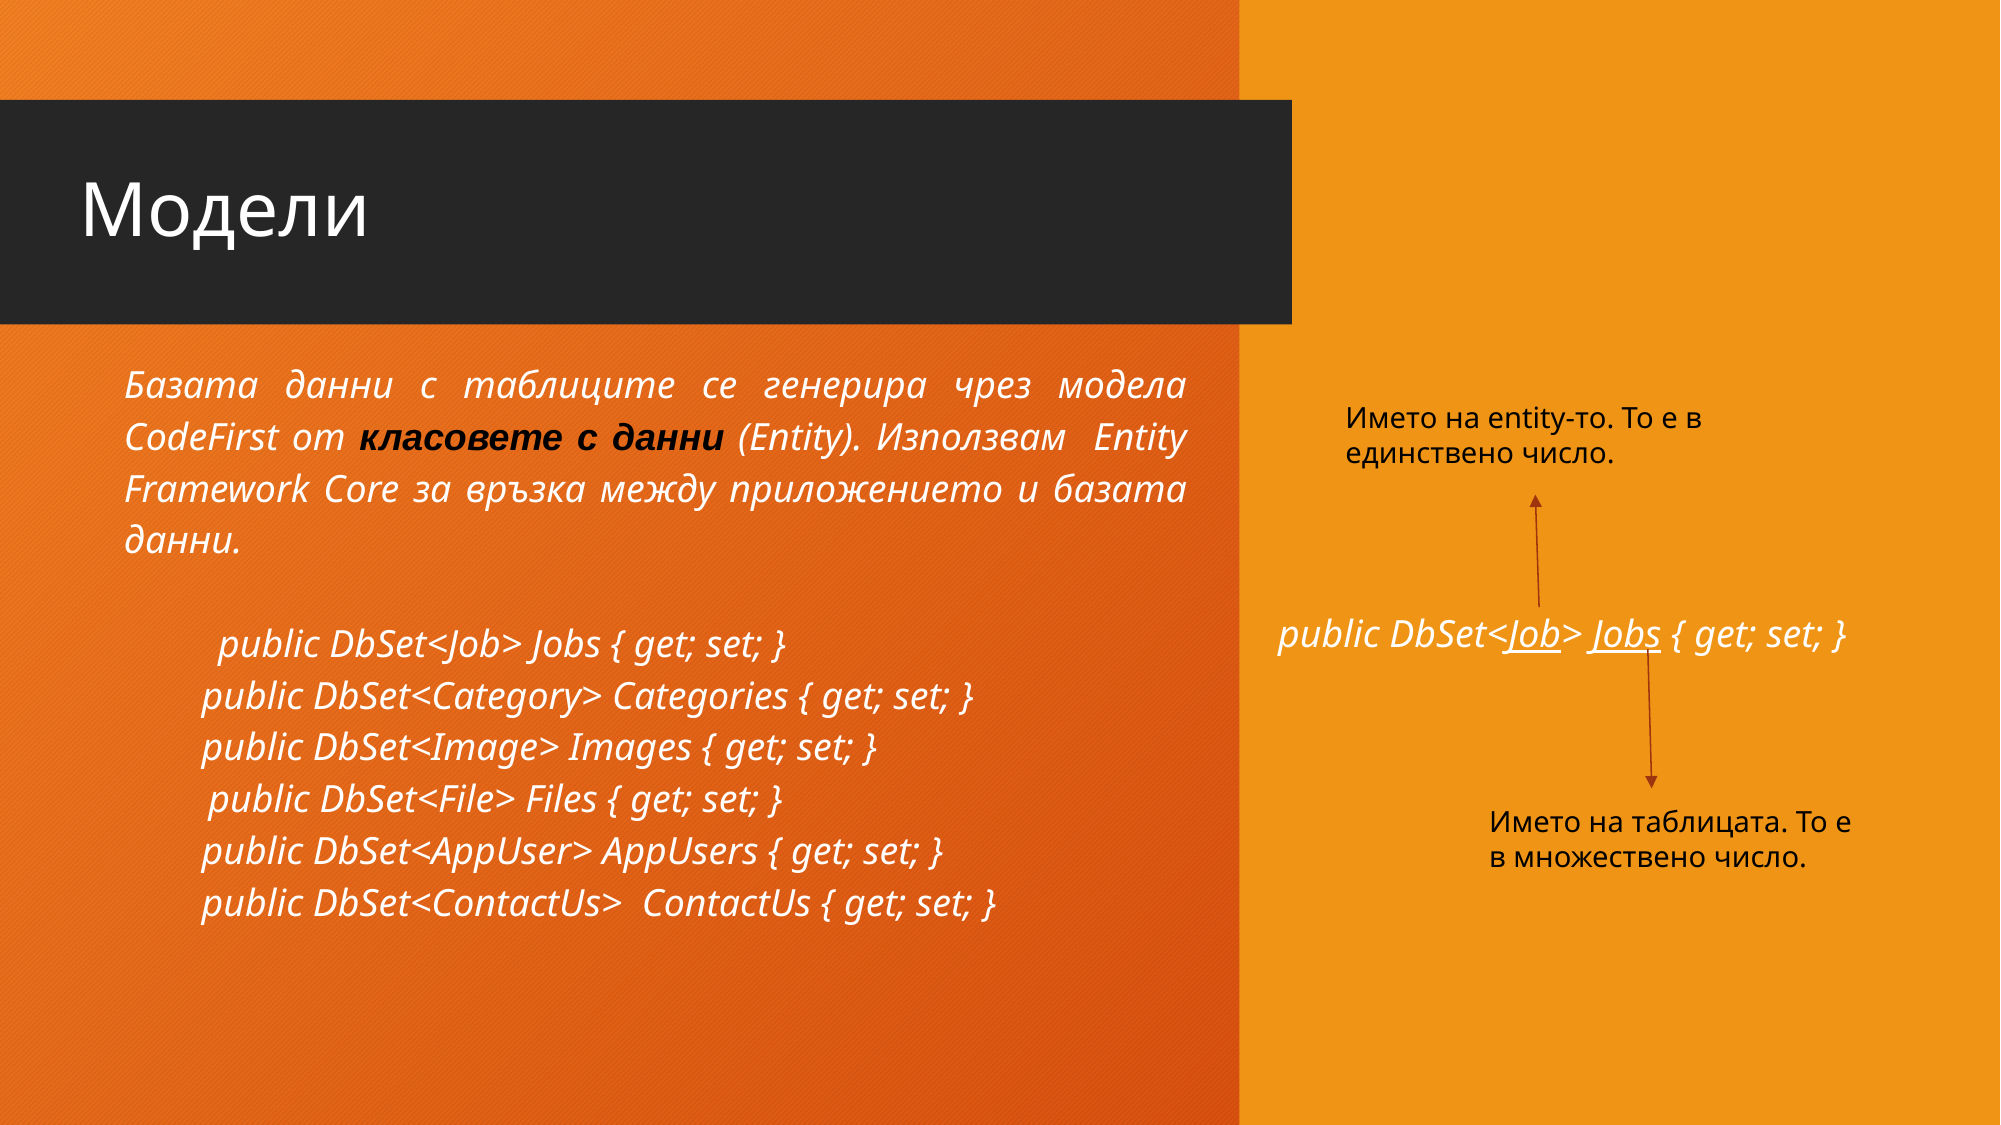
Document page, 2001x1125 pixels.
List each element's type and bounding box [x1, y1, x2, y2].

picture [0, 0, 2000, 1125]
text_box [1535, 494, 1540, 608]
text_box [1647, 648, 1652, 789]
